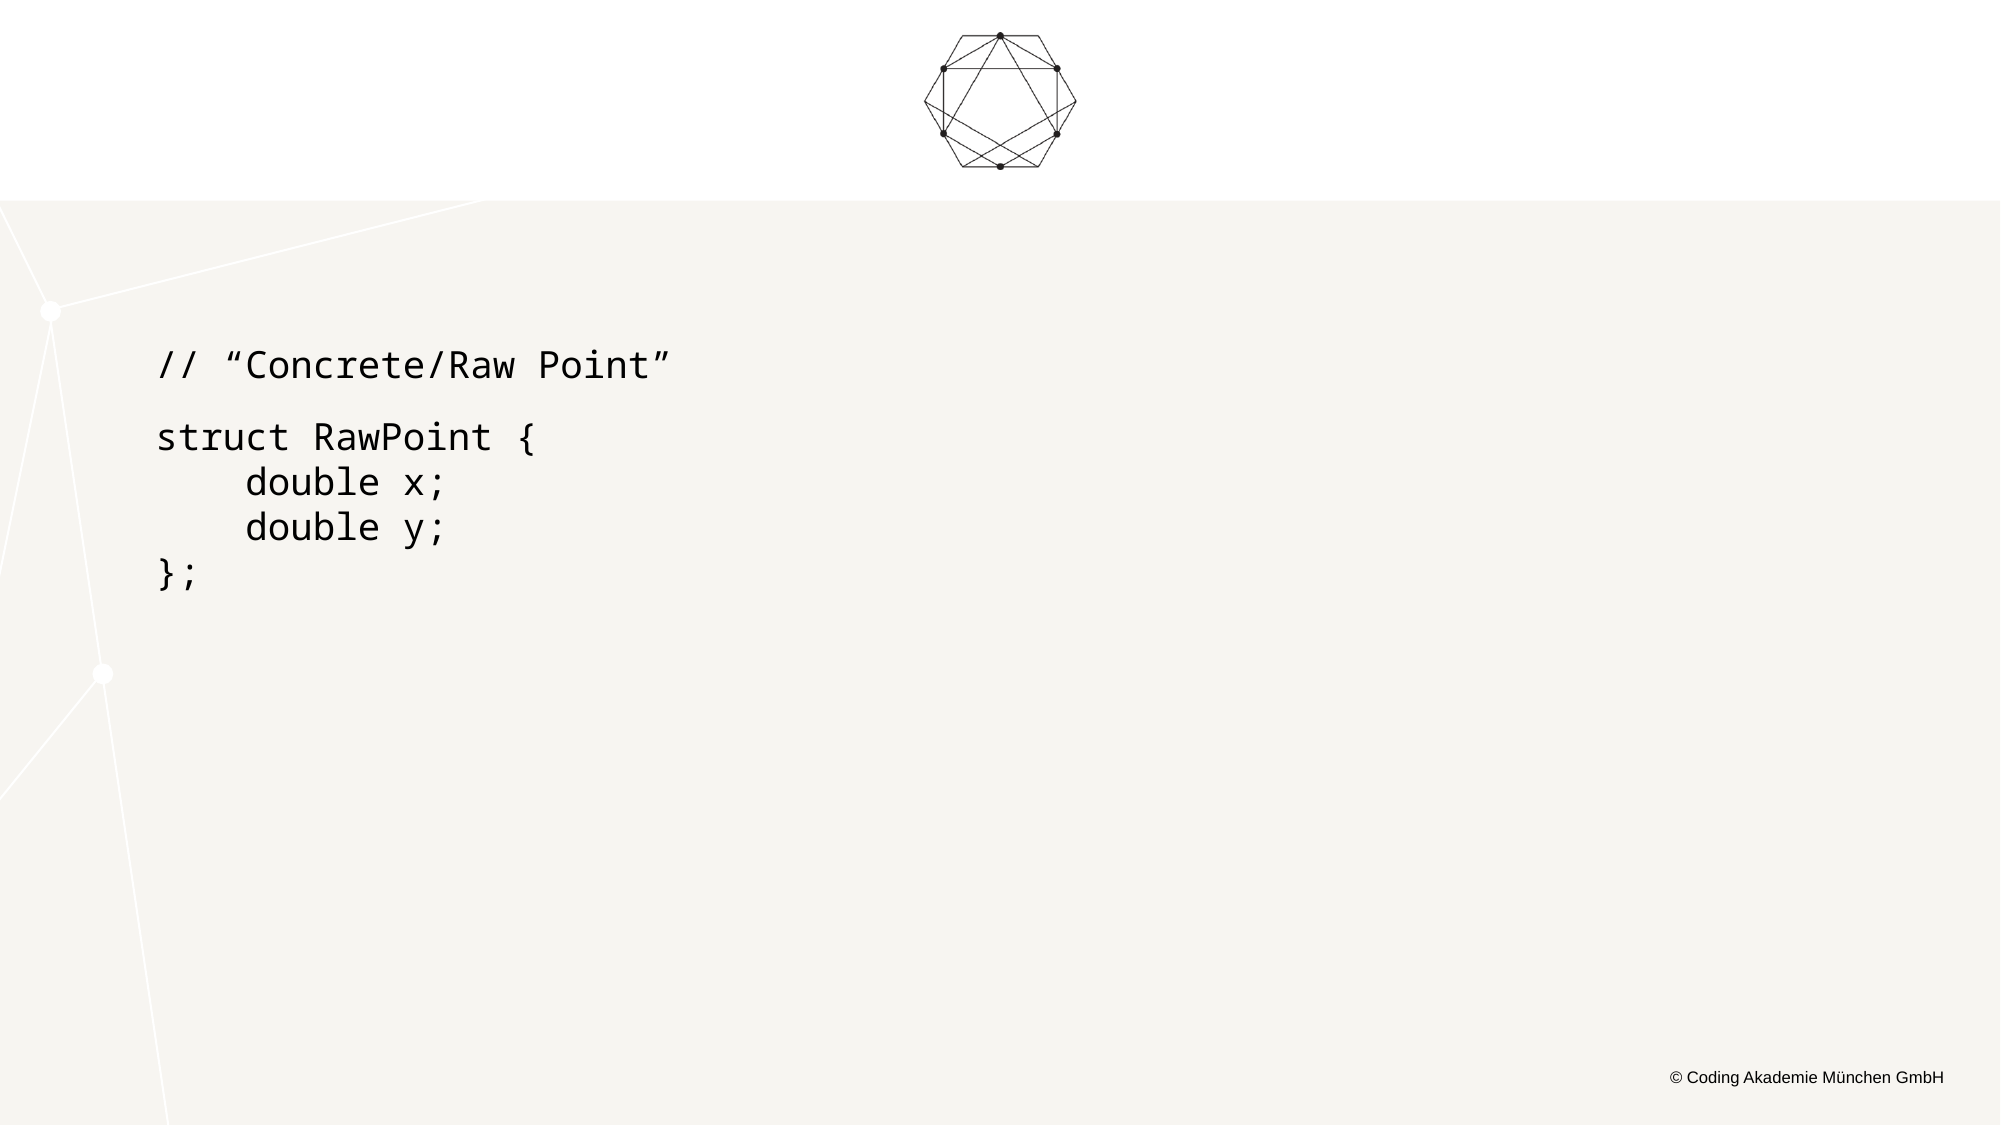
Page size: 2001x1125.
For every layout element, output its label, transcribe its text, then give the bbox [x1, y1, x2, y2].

footer © Coding Akademie München GmbH [1354, 1069, 1945, 1088]
picture [923, 32, 1077, 170]
list // “Concrete/Raw Point” struct RawPoint { double x; double y; }; [155, 337, 1839, 1006]
